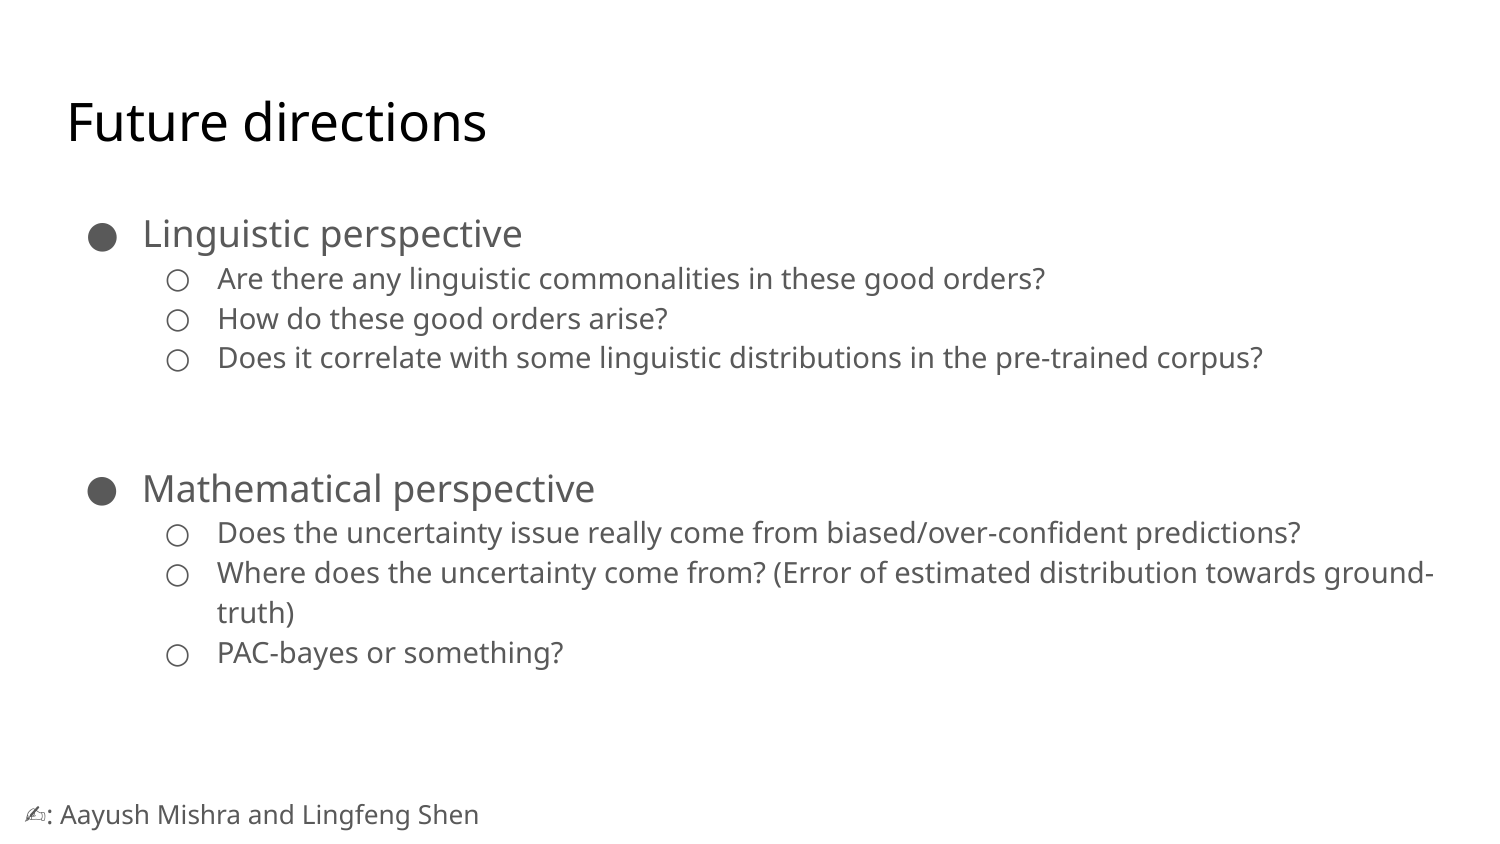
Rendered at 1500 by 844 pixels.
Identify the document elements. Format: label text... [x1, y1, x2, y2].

text_box ✍️: Aayush Mishra and Lingfeng Shen [9, 778, 527, 844]
title Future directions [51, 72, 1449, 167]
list Linguistic perspective Are there any linguistic commonalities in these good orders? How do these good orders arise? Does it correlate with some linguistic distributions in the pre-trained corpus? [52, 189, 1489, 421]
text_box Mathematical perspective Does the uncertainty issue really come from biased/over-confident predictions? Where does the uncertainty come from? (Error of estimated distribution towards ground-truth) PAC-bayes or something? [51, 443, 1490, 739]
